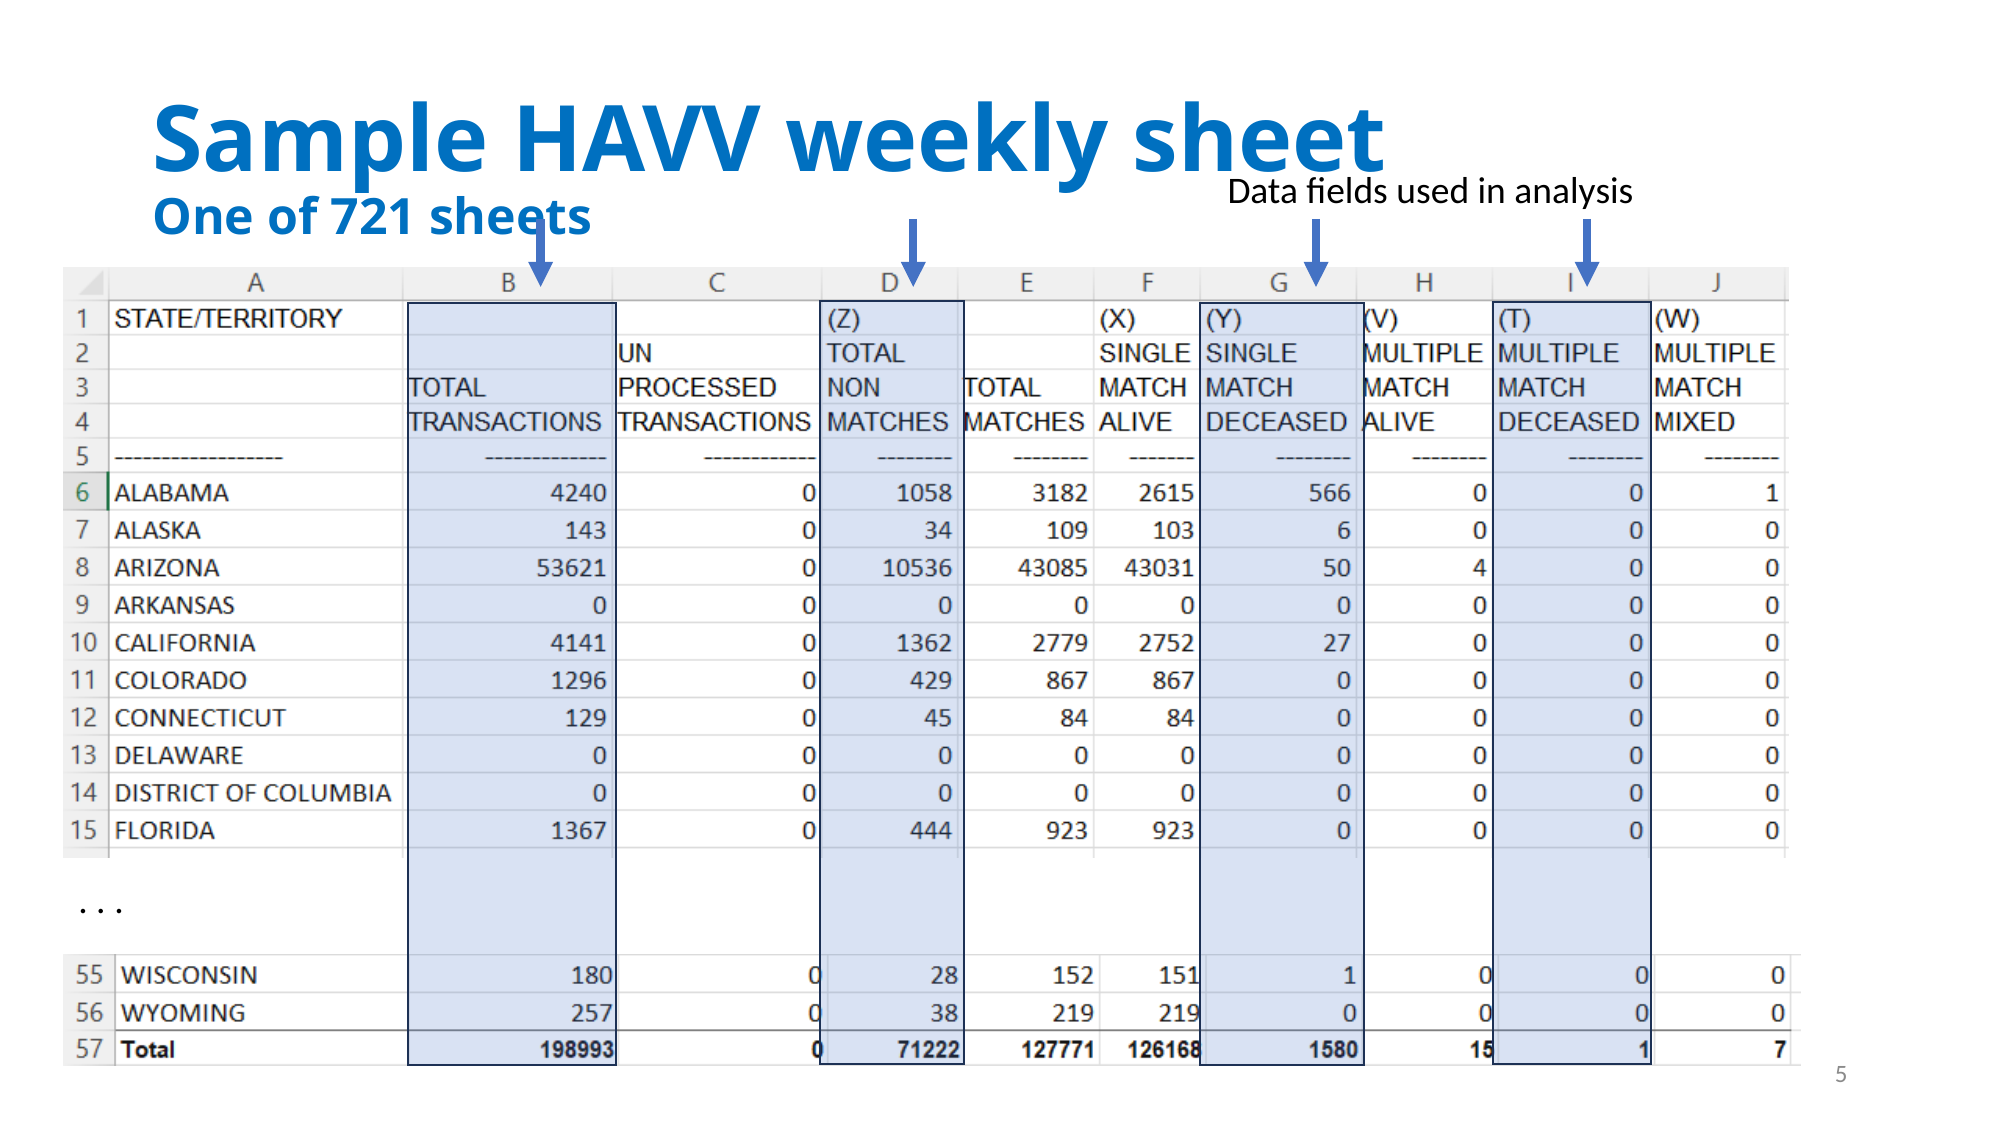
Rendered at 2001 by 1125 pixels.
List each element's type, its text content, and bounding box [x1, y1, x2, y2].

text_box Data fields used in analysis [1212, 158, 1649, 219]
text_box [1492, 858, 1652, 954]
text_box . . . [63, 868, 139, 929]
text_box [1199, 858, 1365, 954]
slide_number 5 [1412, 1042, 1863, 1103]
picture [63, 954, 1801, 1066]
text_box [819, 858, 965, 954]
picture [63, 267, 1789, 858]
text_box [407, 858, 617, 954]
title Sample HAVV weekly sheet One of 721 sheets [137, 59, 1863, 278]
